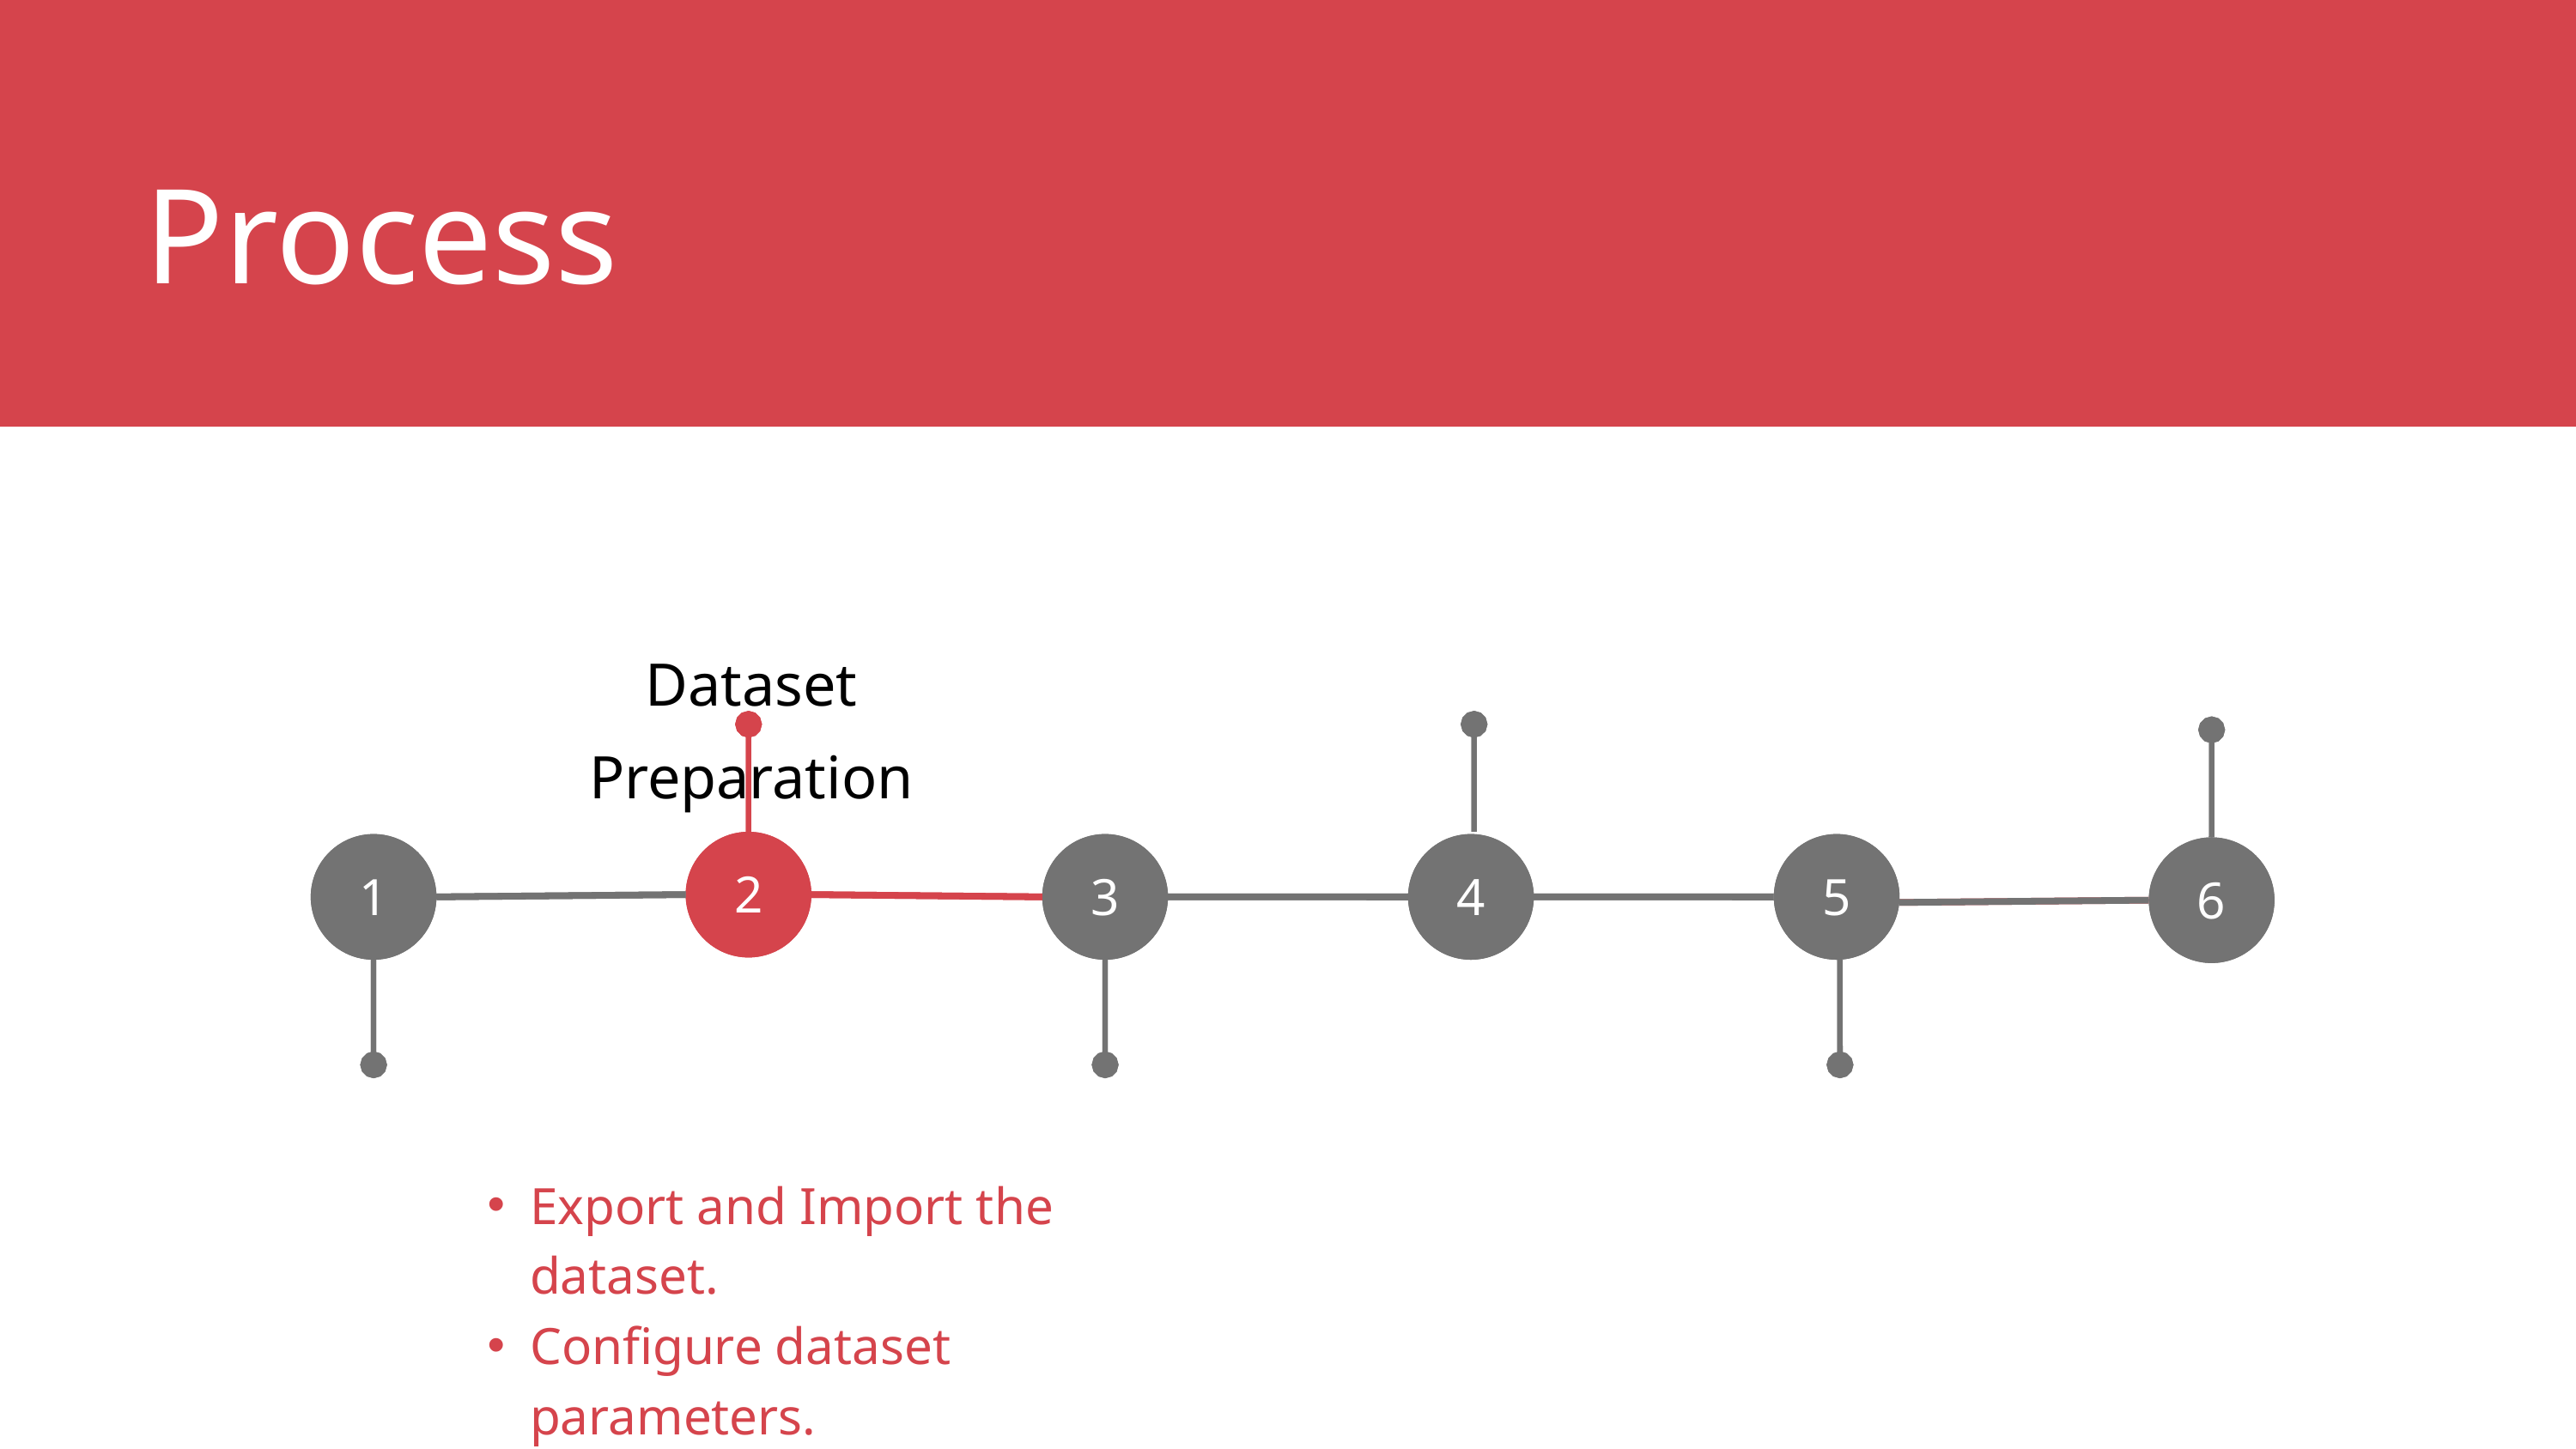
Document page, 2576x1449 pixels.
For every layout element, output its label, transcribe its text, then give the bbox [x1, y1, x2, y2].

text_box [1042, 834, 1169, 961]
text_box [1407, 834, 1534, 961]
text_box [2202, 720, 2221, 834]
text_box [1465, 715, 1484, 832]
text_box [364, 968, 383, 1074]
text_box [1773, 834, 1900, 961]
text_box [685, 831, 812, 958]
text_box [1096, 968, 1115, 1074]
text_box [1831, 968, 1850, 1074]
text_box Export and Import the dataset. Configure dataset parameters. [445, 1164, 1207, 1445]
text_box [2148, 837, 2275, 964]
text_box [310, 834, 437, 961]
text_box Dataset Preparation [490, 625, 1012, 810]
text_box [0, 0, 2576, 427]
